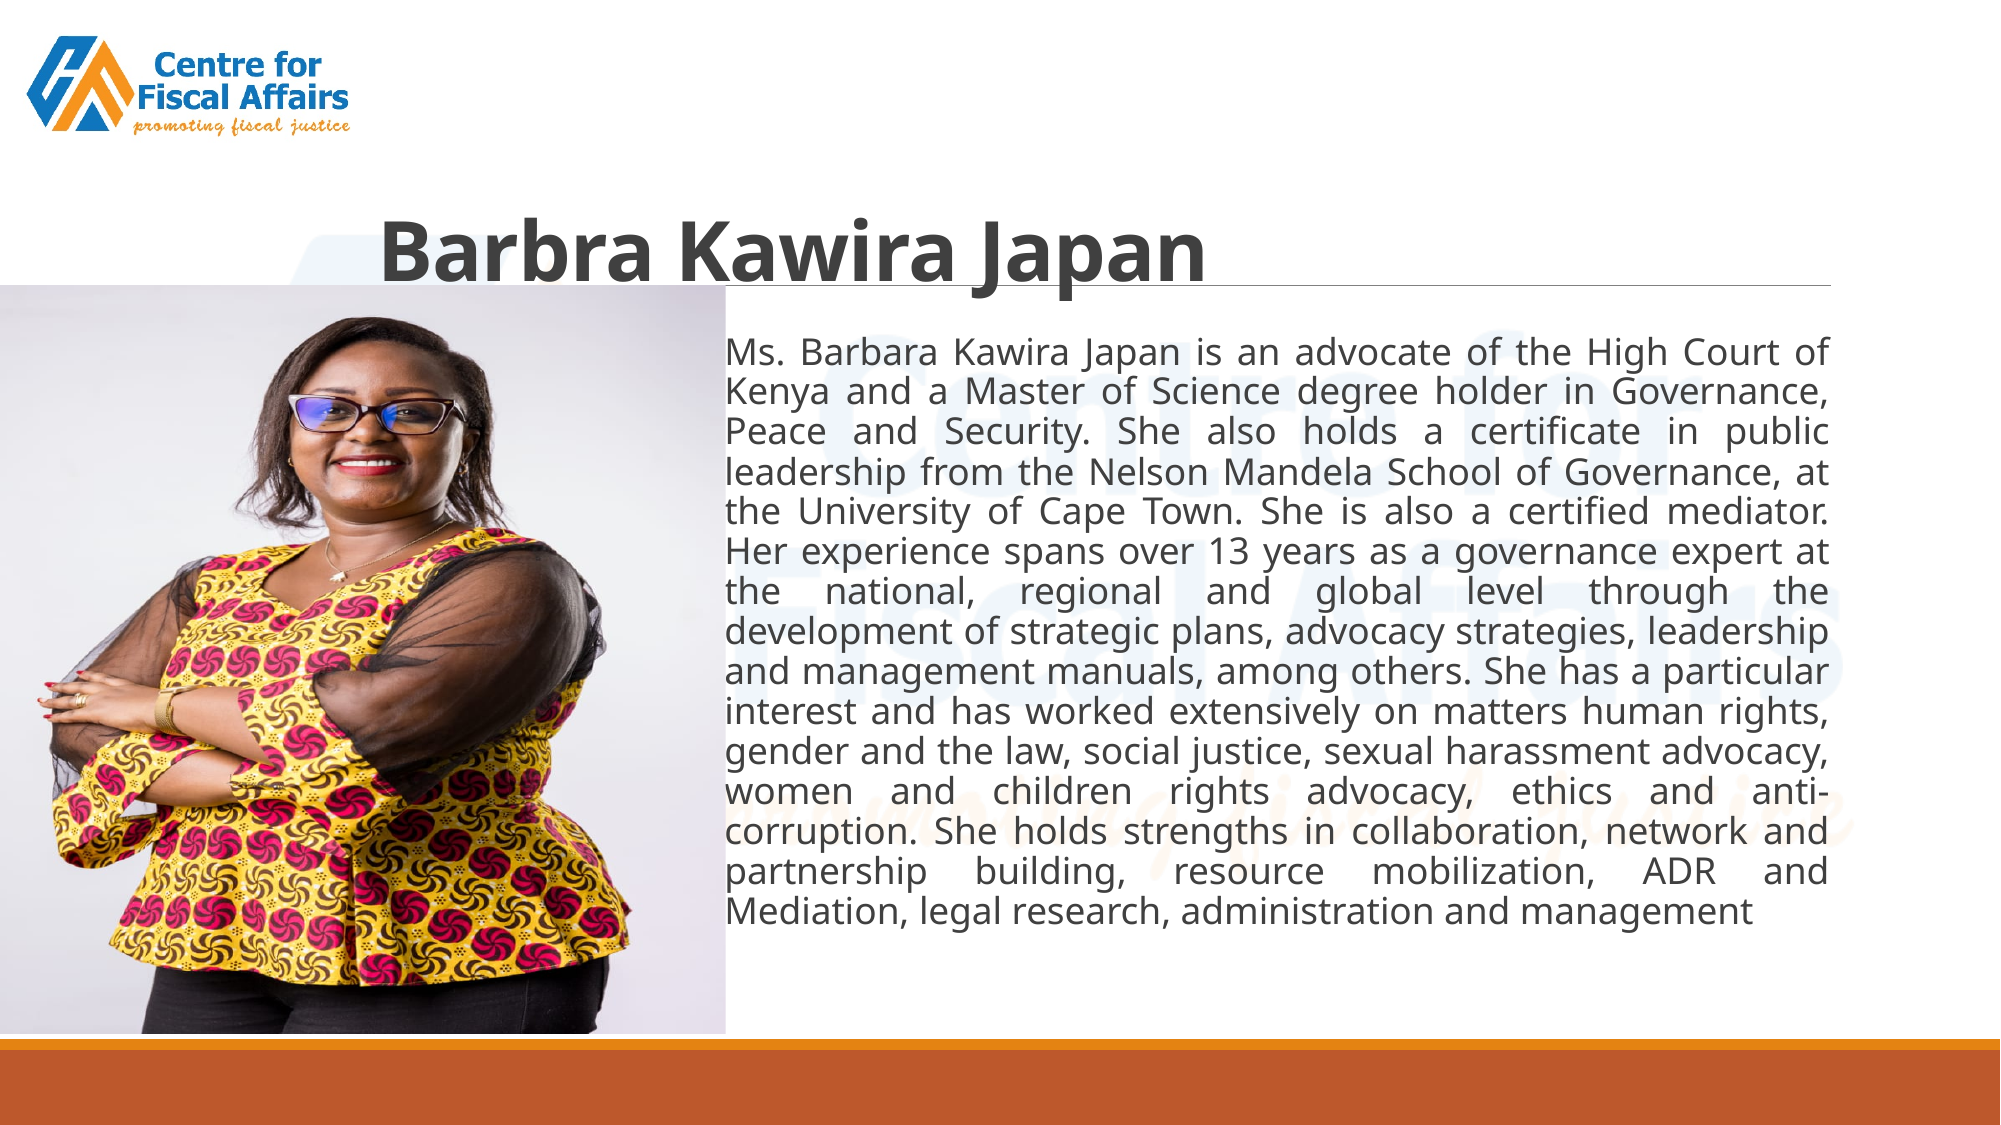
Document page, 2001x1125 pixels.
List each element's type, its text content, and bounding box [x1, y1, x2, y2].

picture [0, 0, 378, 174]
list Ms. Barbara Kawira Japan is an advocate of the High Court of Kenya and a Master of Science degree holder in Governance, Peace and Security. She also holds a certificate in public leadership from the Nelson Mandela School of Governance, at the University of Cape Town. She is also a certified mediator. Her experience spans over 13 years as a governance expert at the national, regional and global level through the development of strategic plans, advocacy strategies, leadership and management manuals, among others. She has a particular interest and has worked extensively on matters human rights, gender and the law, social justice, sexual harassment advocacy, women and children rights advocacy, ethics and anti-corruption. She holds strengths in collaboration, network and partnership building, resource mobilization, ADR and Mediation, legal research, administration and management [734, 325, 1830, 986]
title Barbra Kawira Japan [362, 67, 2000, 306]
picture [0, 285, 727, 1034]
